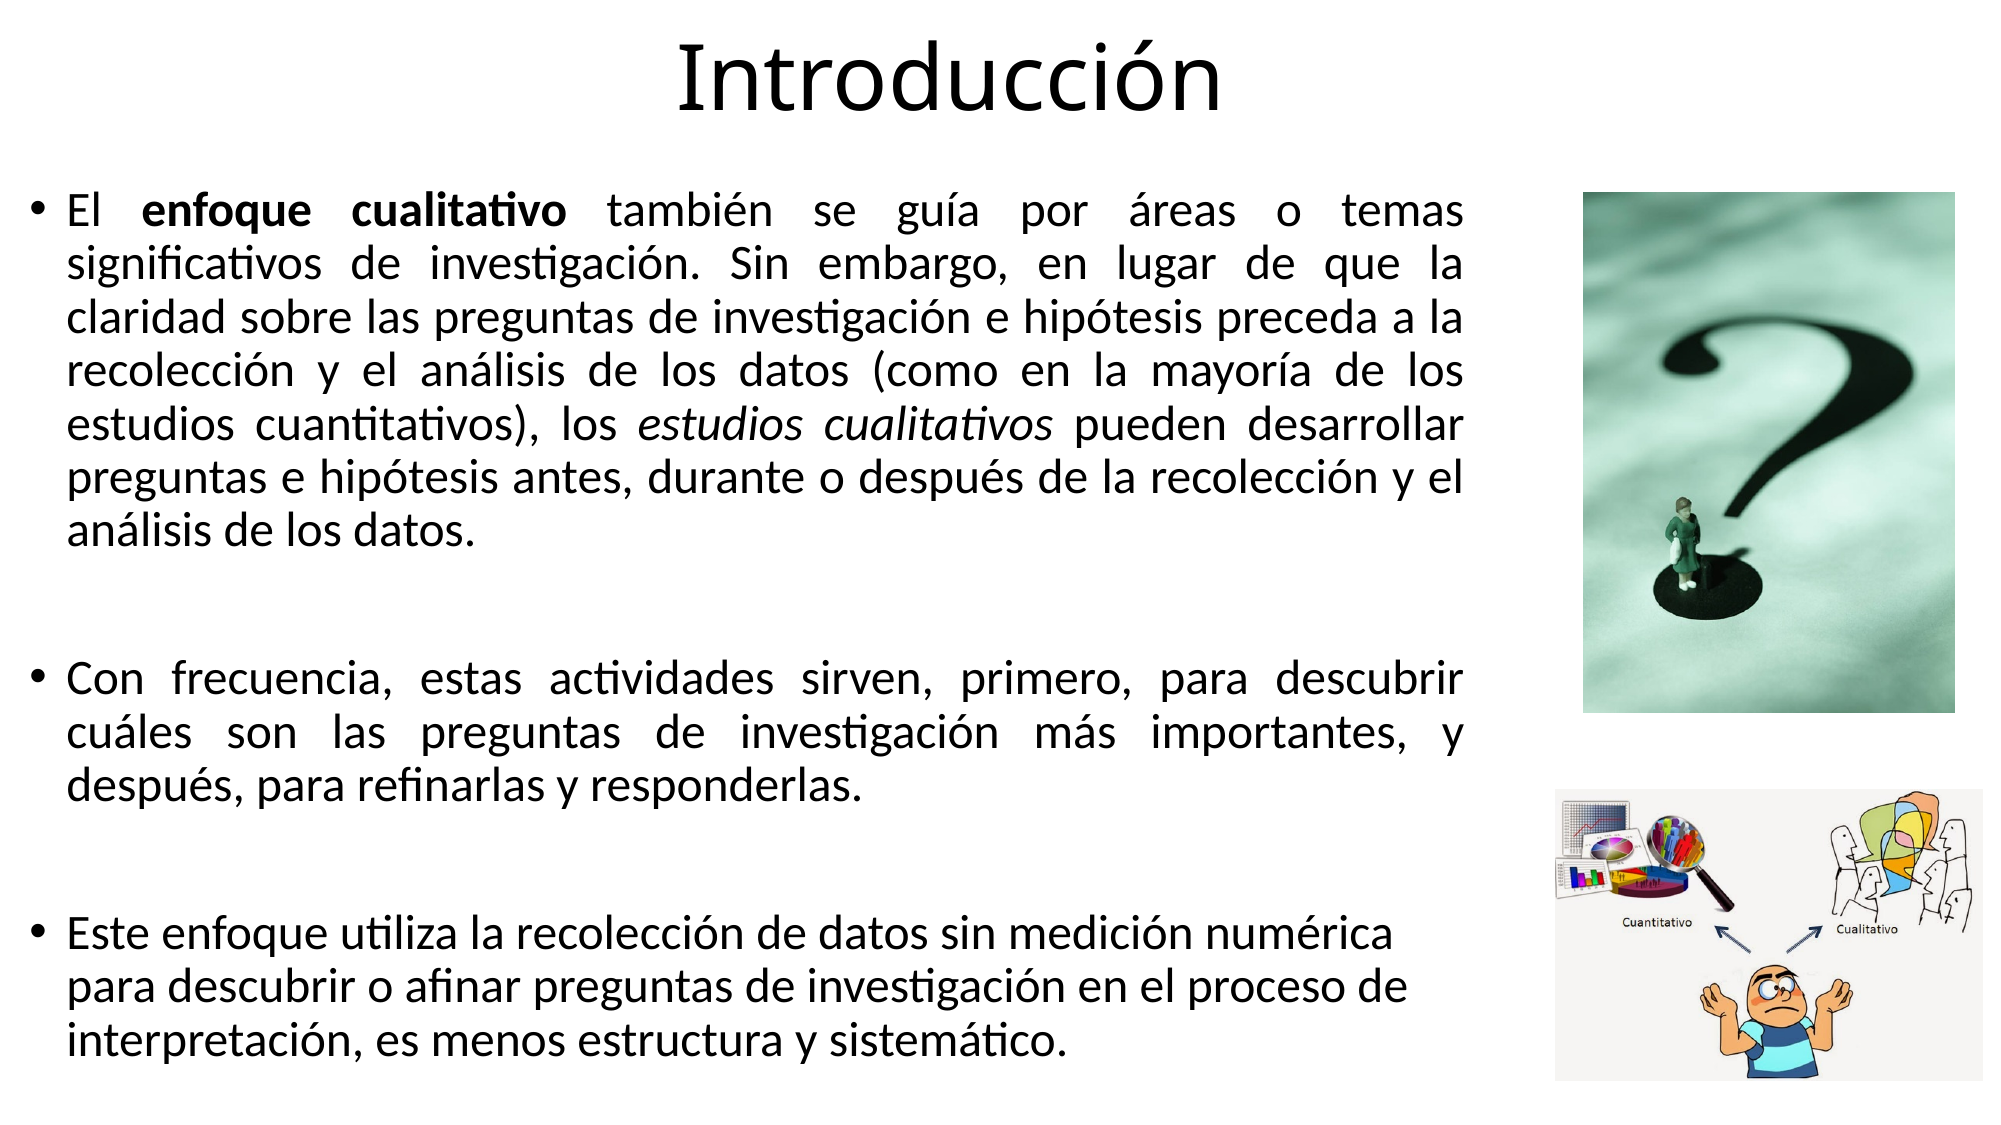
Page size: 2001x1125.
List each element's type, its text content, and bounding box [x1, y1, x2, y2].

picture [1555, 789, 1983, 1081]
title Introducción [88, 22, 1814, 139]
picture [1582, 192, 1955, 714]
list El enfoque cualitativo también se guía por áreas o temas significativos de investigación. Sin embargo, en lugar de que la claridad sobre las preguntas de investigación e hipótesis preceda a la recolección y el análisis de los datos (como en la mayoría de los estudios cuantitativos), los estudios cualitativos pueden desarrollar preguntas e hipótesis antes, durante o después de la recolección y el análisis de los datos. Con frecuencia, estas actividades sirven, primero, para descubrir cuáles son las preguntas de investigación más importantes, y después, para refinarlas y responderlas. Este enfoque utiliza la recolección de datos sin medición numérica para descubrir o afinar preguntas de investigación en el proceso de interpretación, es menos estructura y sistemático. [14, 176, 1480, 1083]
